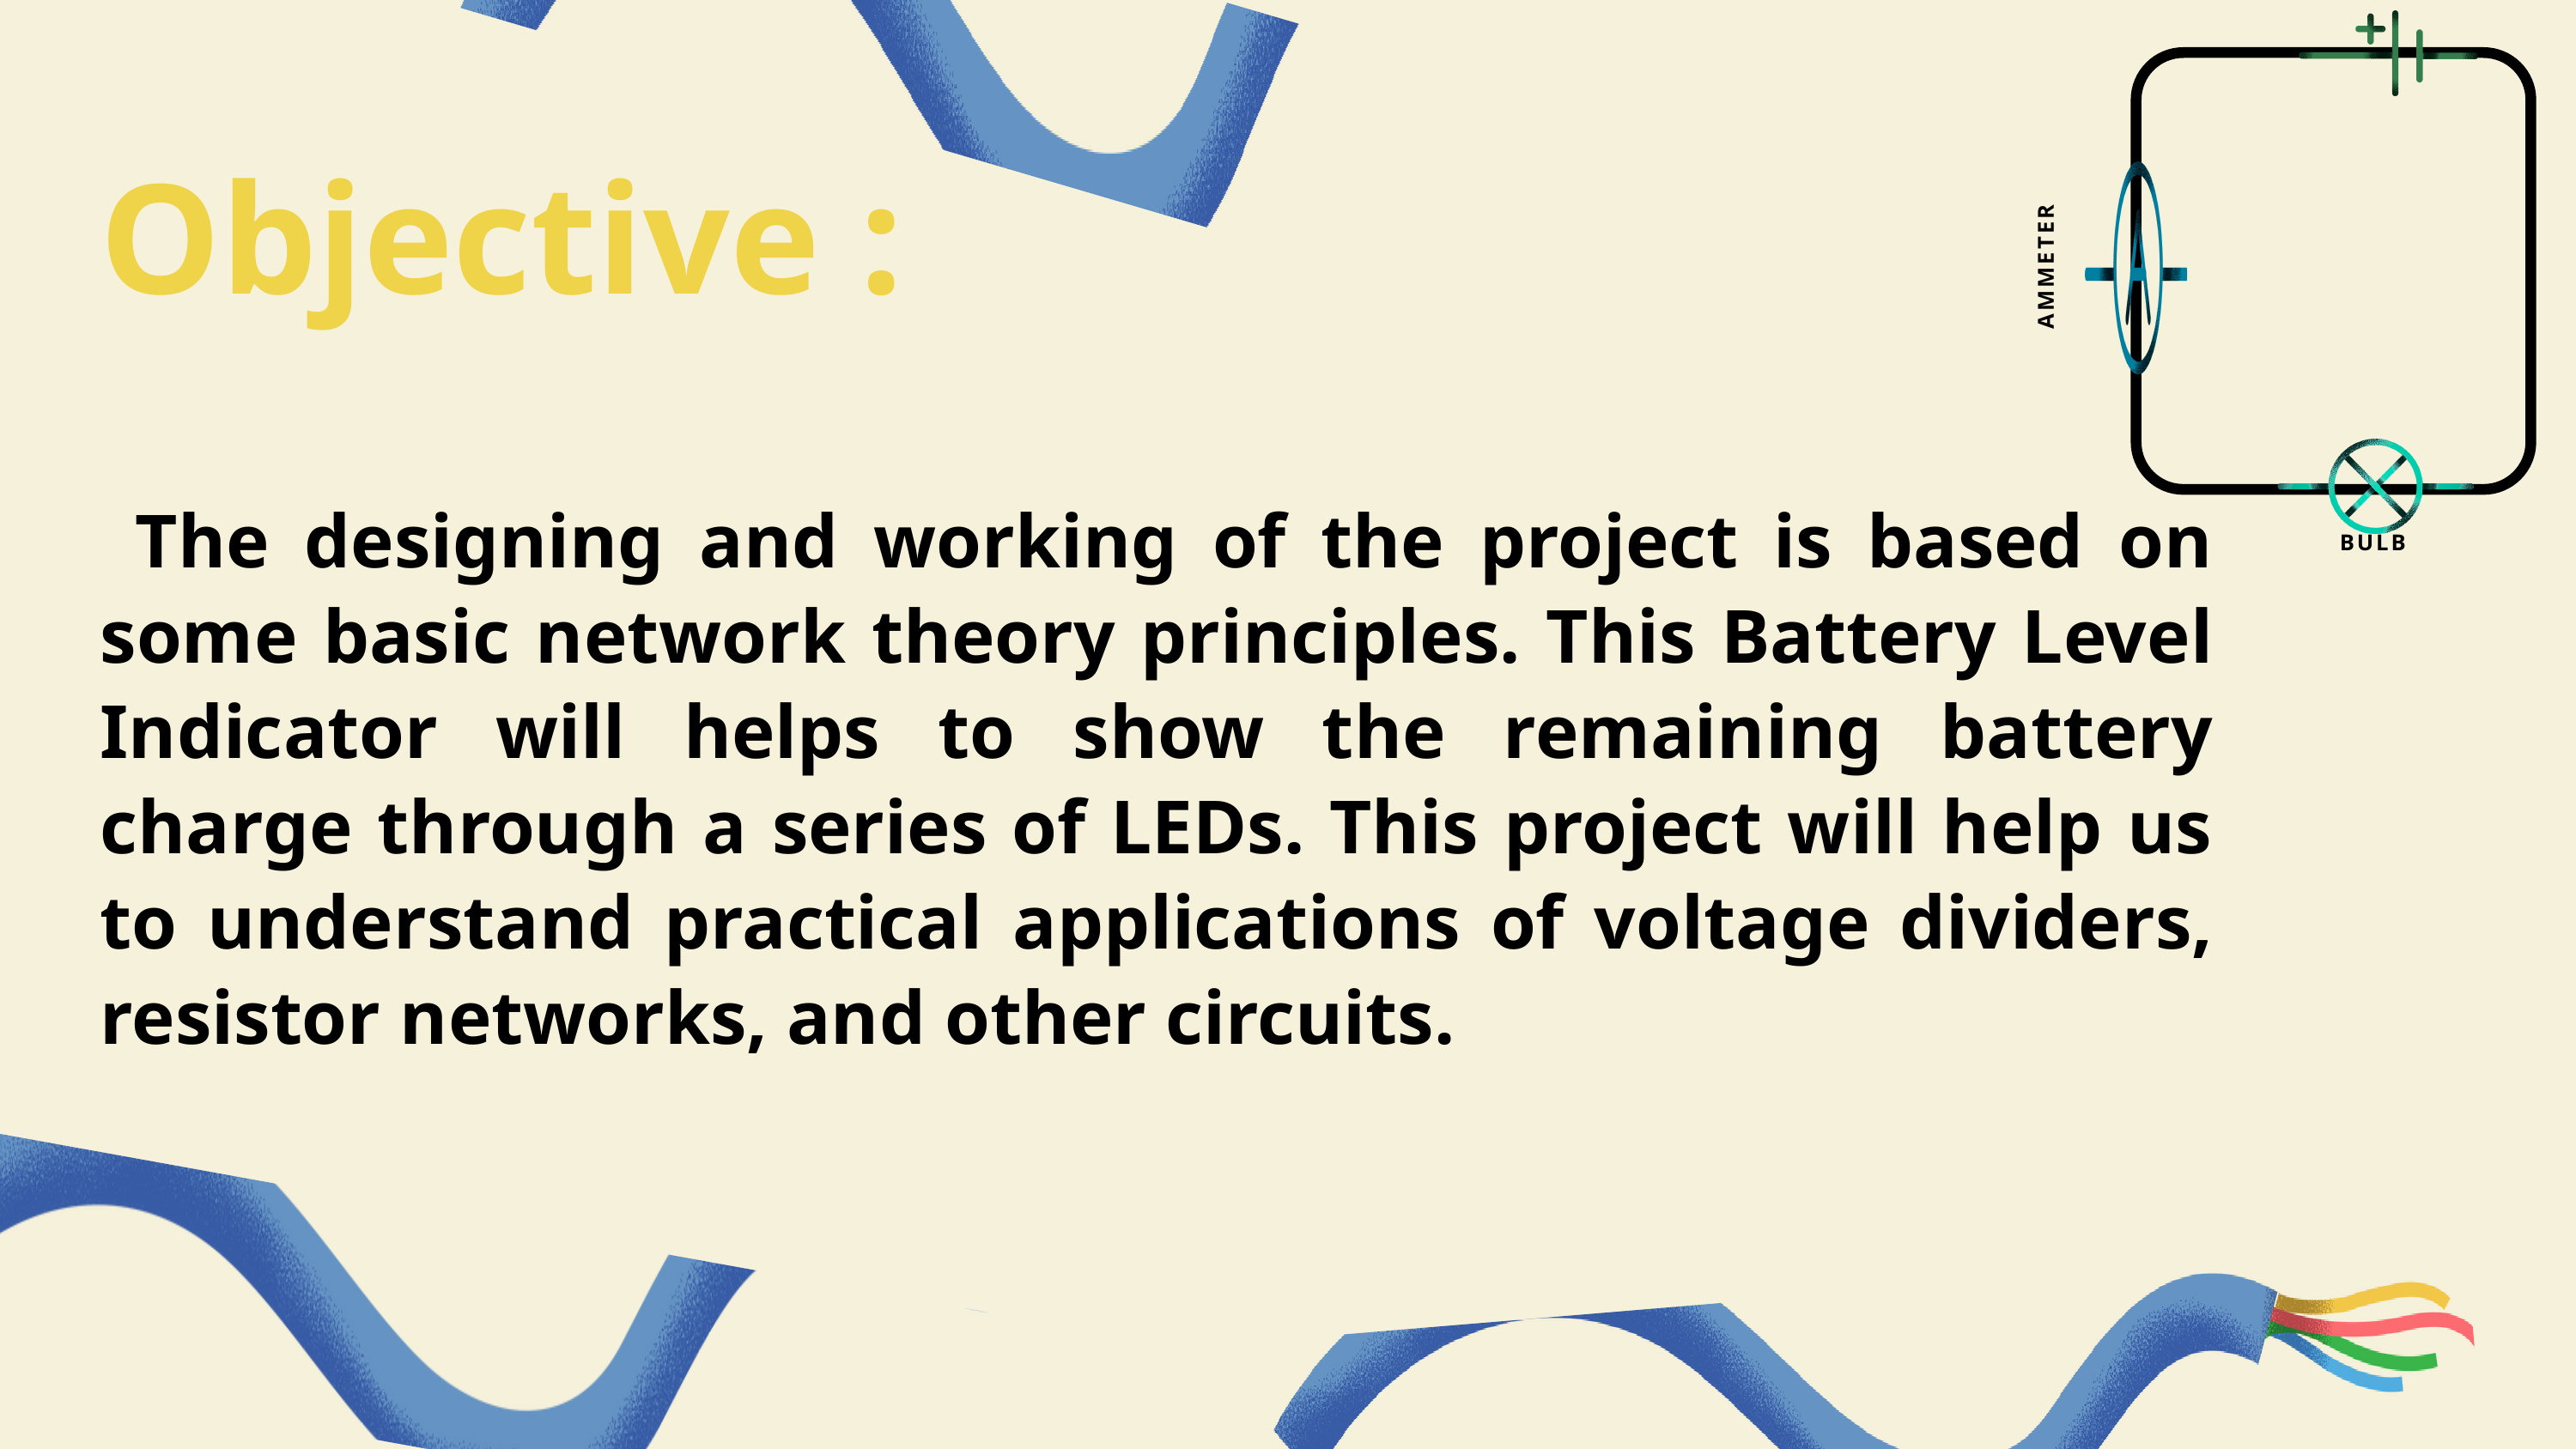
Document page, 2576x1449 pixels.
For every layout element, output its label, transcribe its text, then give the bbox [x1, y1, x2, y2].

text_box [2299, 10, 2478, 51]
text_box Objective : [100, 153, 1215, 325]
text_box [2277, 497, 2474, 534]
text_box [2136, 52, 2531, 490]
text_box [1214, 1240, 2483, 1449]
text_box AMMETER [2029, 171, 2058, 362]
text_box [434, 0, 1637, 336]
text_box The designing and working of the project is based on some basic network theory principles. This Battery Level Indicator will helps to show the remaining battery charge through a series of LEDs. This project will help us to understand practical applications of voltage dividers, resistor networks, and other circuits. [100, 487, 2215, 1059]
text_box [2085, 161, 2131, 375]
text_box [0, 1133, 1087, 1449]
text_box BULB [2277, 534, 2469, 555]
